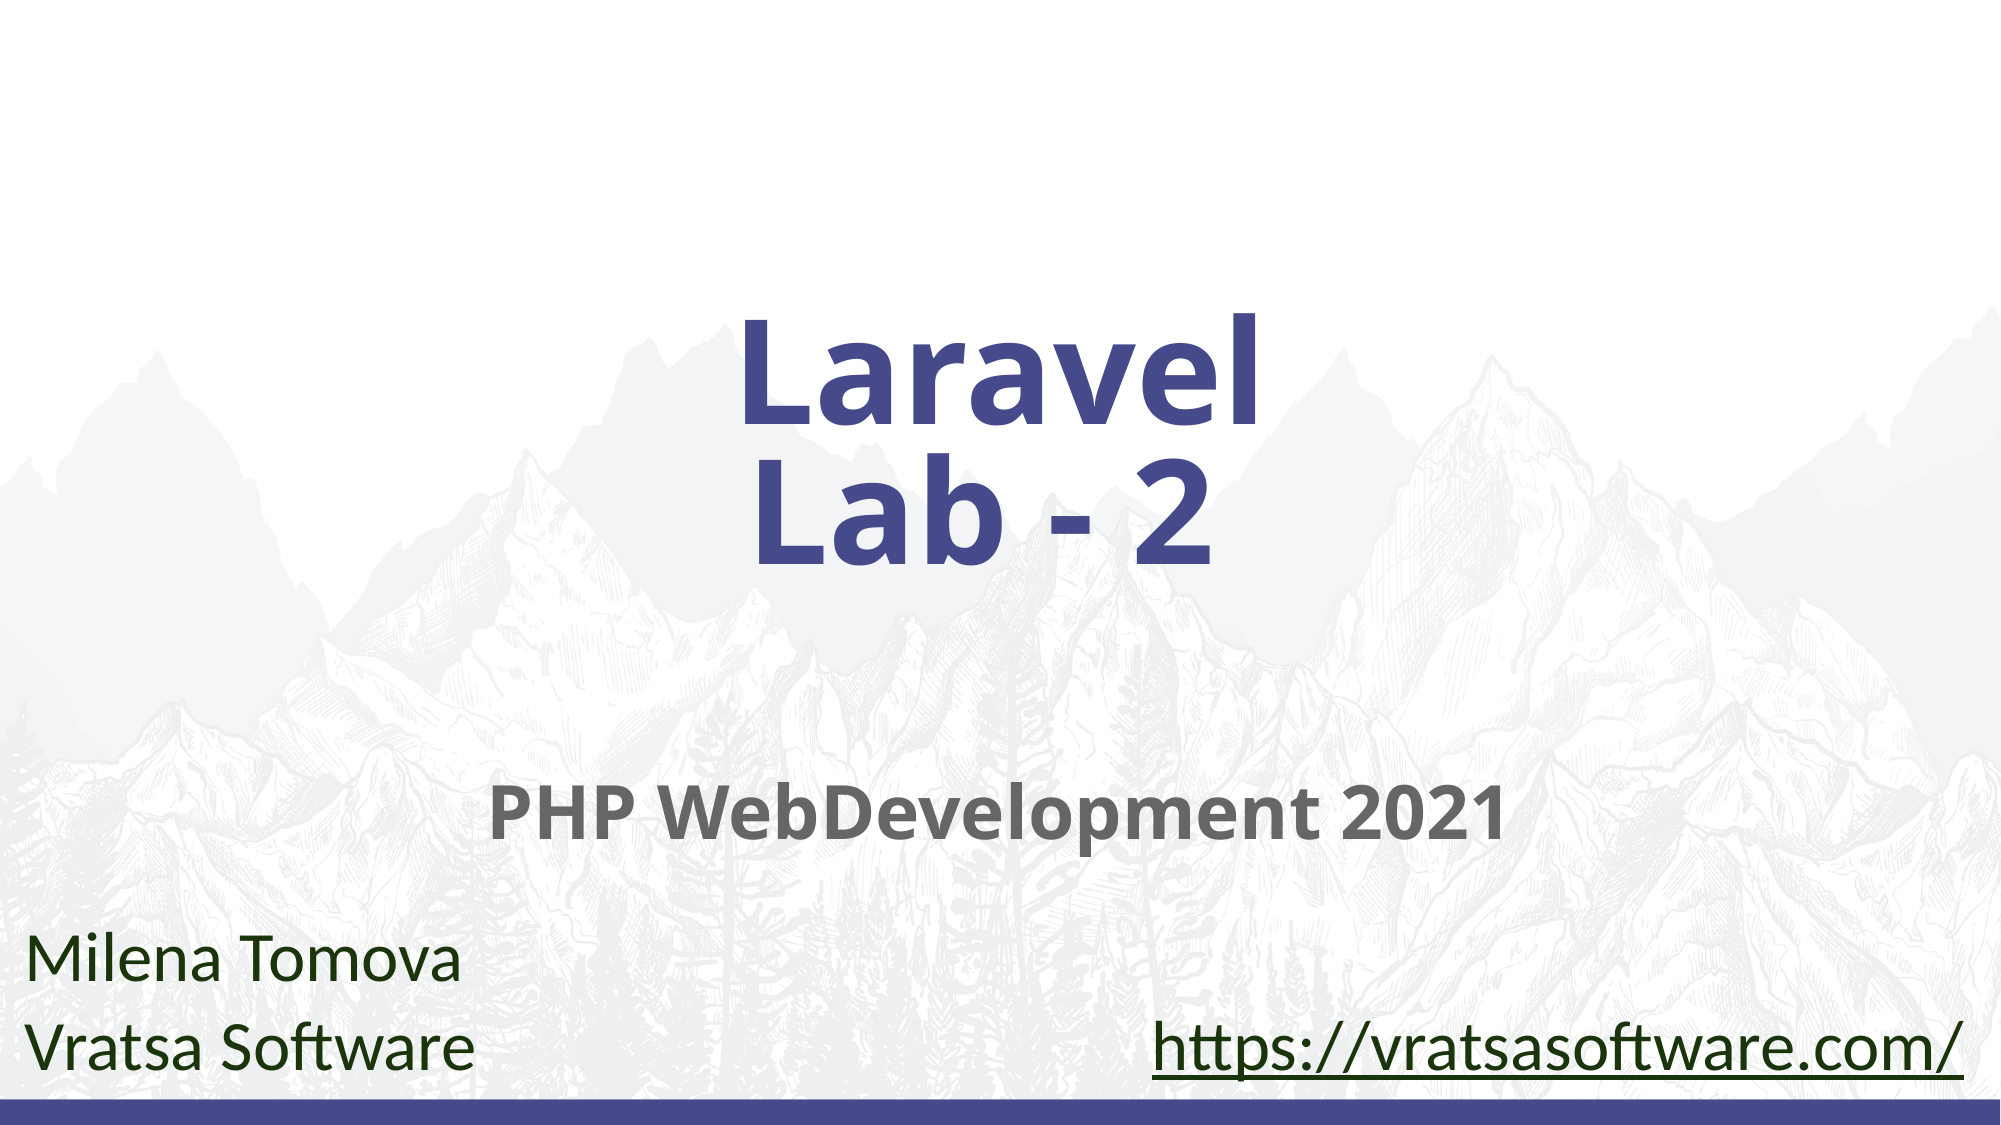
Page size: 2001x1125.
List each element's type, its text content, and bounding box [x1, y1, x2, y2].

list Milena Tomova Vratsa Software [18, 880, 1005, 1091]
list https://vratsasoftware.com/ [1005, 917, 1987, 1091]
title Laravel Lab - 2 [163, 54, 1837, 739]
subtitle PHP WebDevelopment 2021 [100, 754, 1900, 865]
